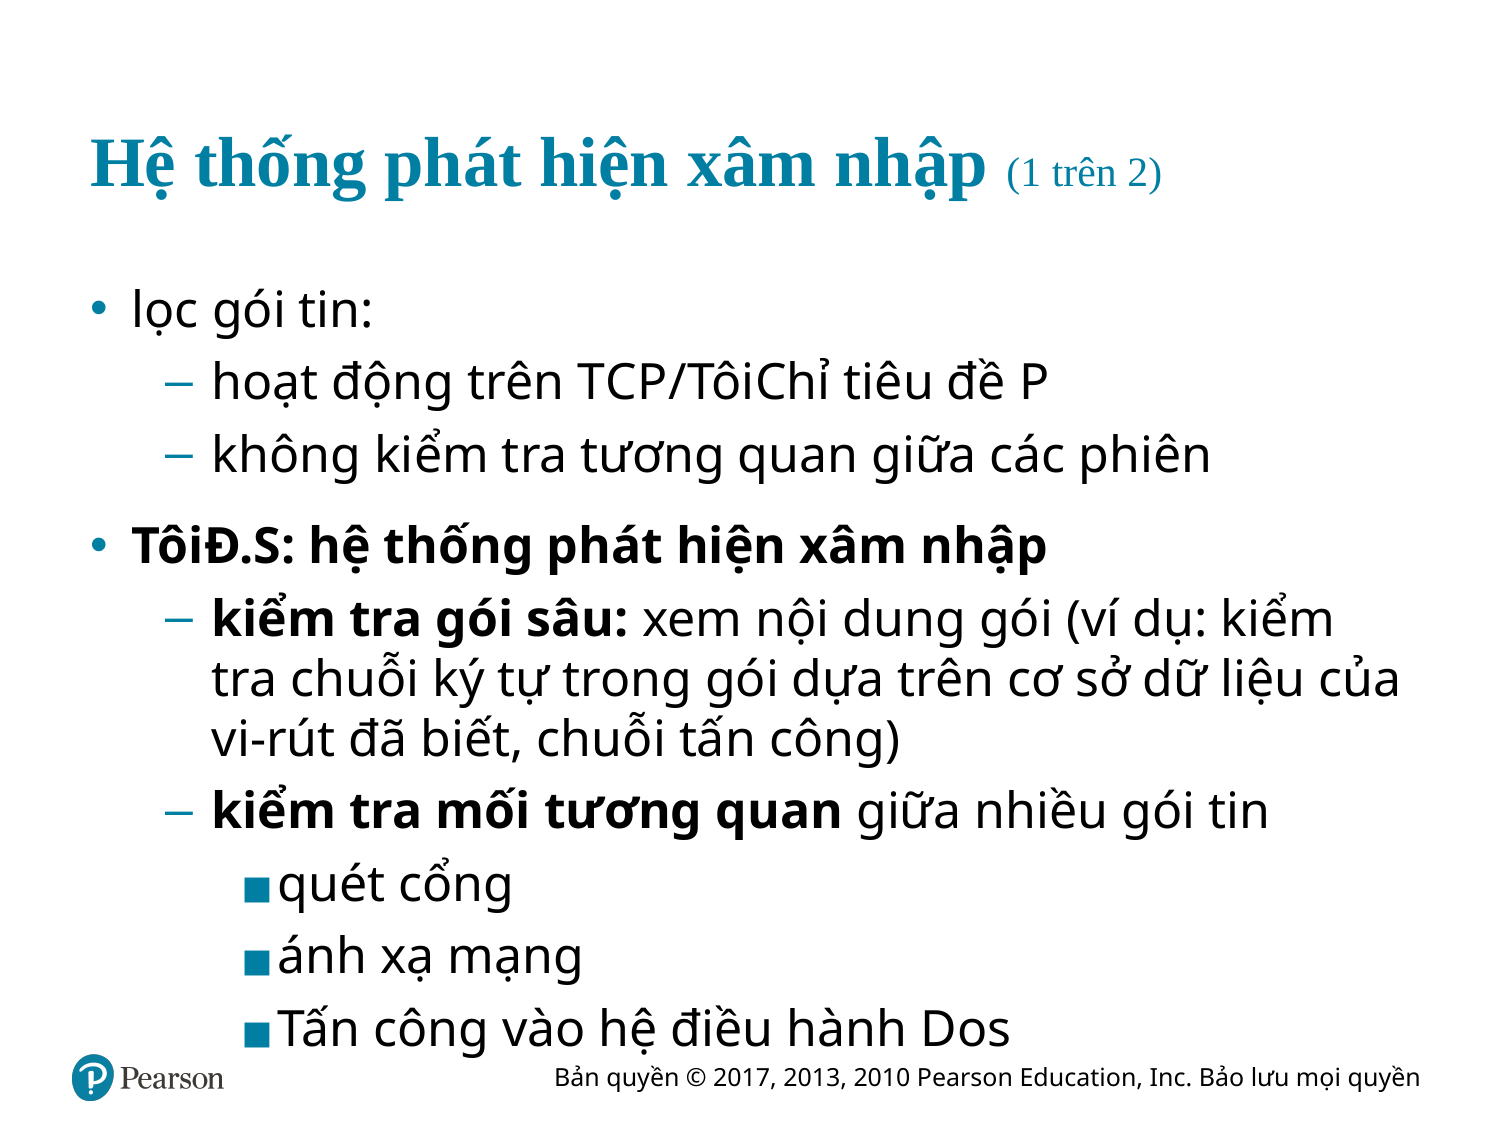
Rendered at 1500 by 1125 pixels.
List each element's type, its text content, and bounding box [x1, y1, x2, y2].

picture [98, 1072, 224, 1101]
title Hệ thống phát hiện xâm nhập (1 trên 2) [75, 0, 1425, 216]
list lọc gói tin: hoạt động trên T C P / Tôi Chỉ tiêu đề P không kiểm tra tương quan giữa các phiên Tôi Đ. S: hệ thống phát hiện xâm nhập kiểm tra gói sâu: xem nội dung gói (ví dụ: kiểm tra chuỗi ký tự trong gói dựa trên cơ sở dữ liệu của vi-rút đã biết, chuỗi tấn công) kiểm tra mối tương quan giữa nhiều gói tin quét cổng ánh xạ mạng Tấn công vào hệ điều hành Dos [75, 262, 1425, 1072]
picture [89, 1072, 106, 1088]
picture [72, 1087, 83, 1101]
